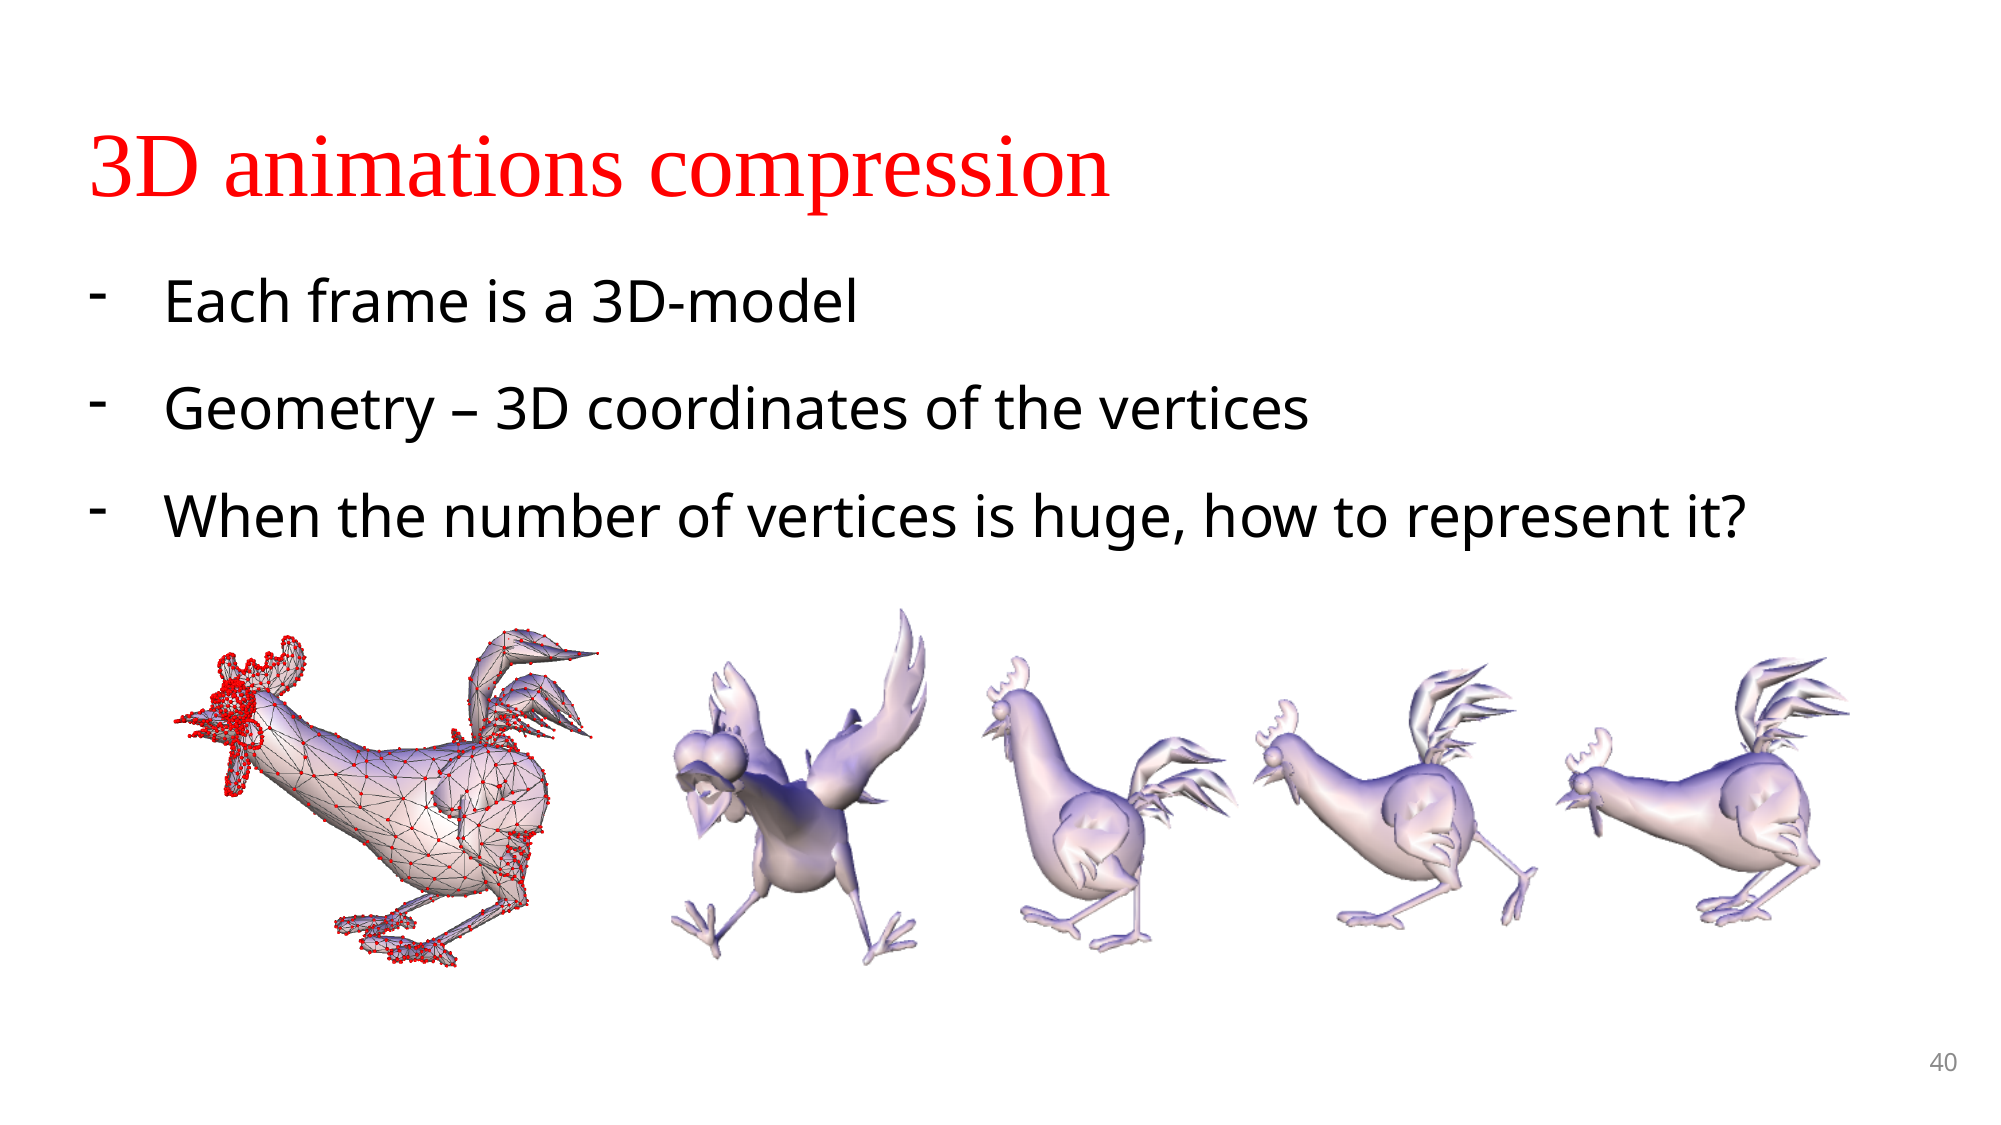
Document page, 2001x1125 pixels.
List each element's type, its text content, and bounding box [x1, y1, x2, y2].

picture [1249, 659, 1541, 934]
list Each frame is a 3D-model Geometry – 3D coordinates of the vertices When the number of vertices is huge, how to represent it? [68, 252, 1880, 1000]
picture [666, 602, 931, 970]
picture [976, 652, 1244, 958]
title 3D animations compression [68, 97, 1932, 223]
picture [1549, 652, 1854, 930]
picture [170, 625, 602, 970]
slide_number 40 [1853, 1019, 1974, 1106]
